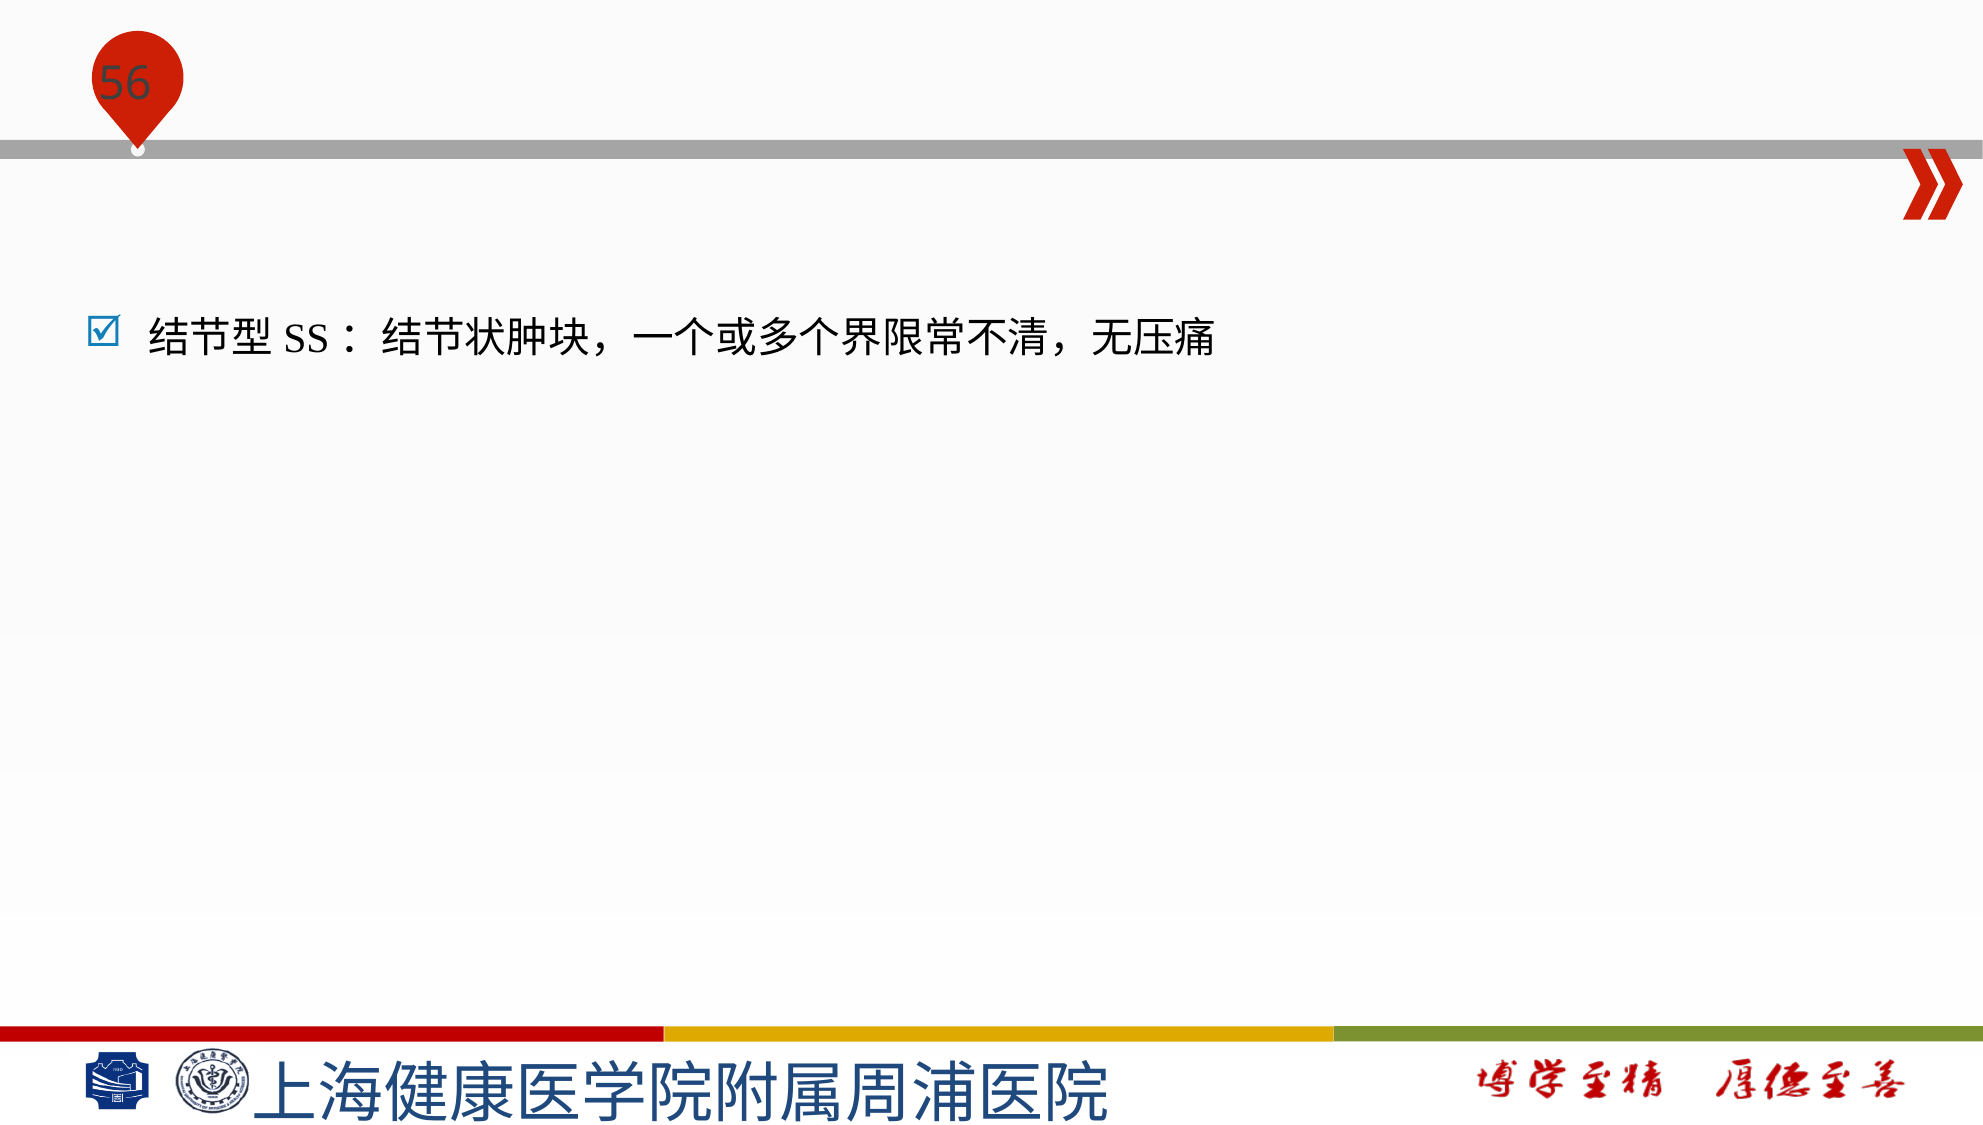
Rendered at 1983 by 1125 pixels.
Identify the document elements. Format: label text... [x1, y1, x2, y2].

picture [1445, 1043, 1939, 1124]
text_box [46, 7, 650, 80]
picture [70, 1042, 258, 1121]
text_box 结节型SS：结节状肿块，一个或多个界限常不清，无压痛 [70, 278, 1783, 369]
